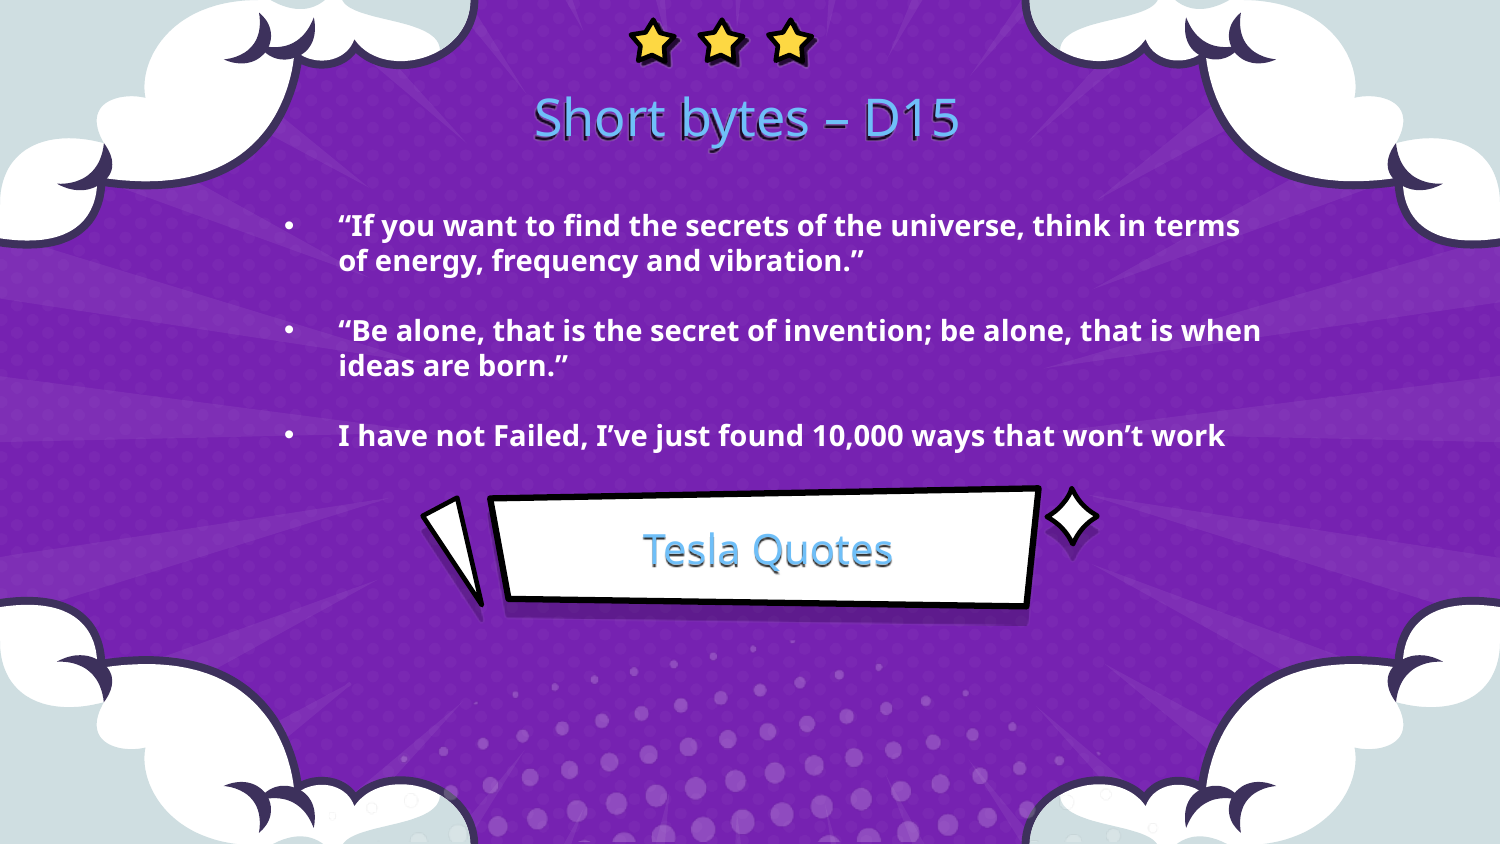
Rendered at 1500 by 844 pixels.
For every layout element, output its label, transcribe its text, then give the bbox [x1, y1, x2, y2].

title Tesla Quotes [479, 533, 1058, 563]
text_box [630, 19, 813, 62]
text_box Short bytes – D15 [114, 93, 1381, 139]
text_box “If you want to find the secrets of the universe, think in terms of energy, frequency and vibration.” “Be alone, that is the secret of invention; be alone, that is when ideas are born.” I have not Failed, I’ve just found 10,000 ways that won’t work [248, 200, 1289, 460]
